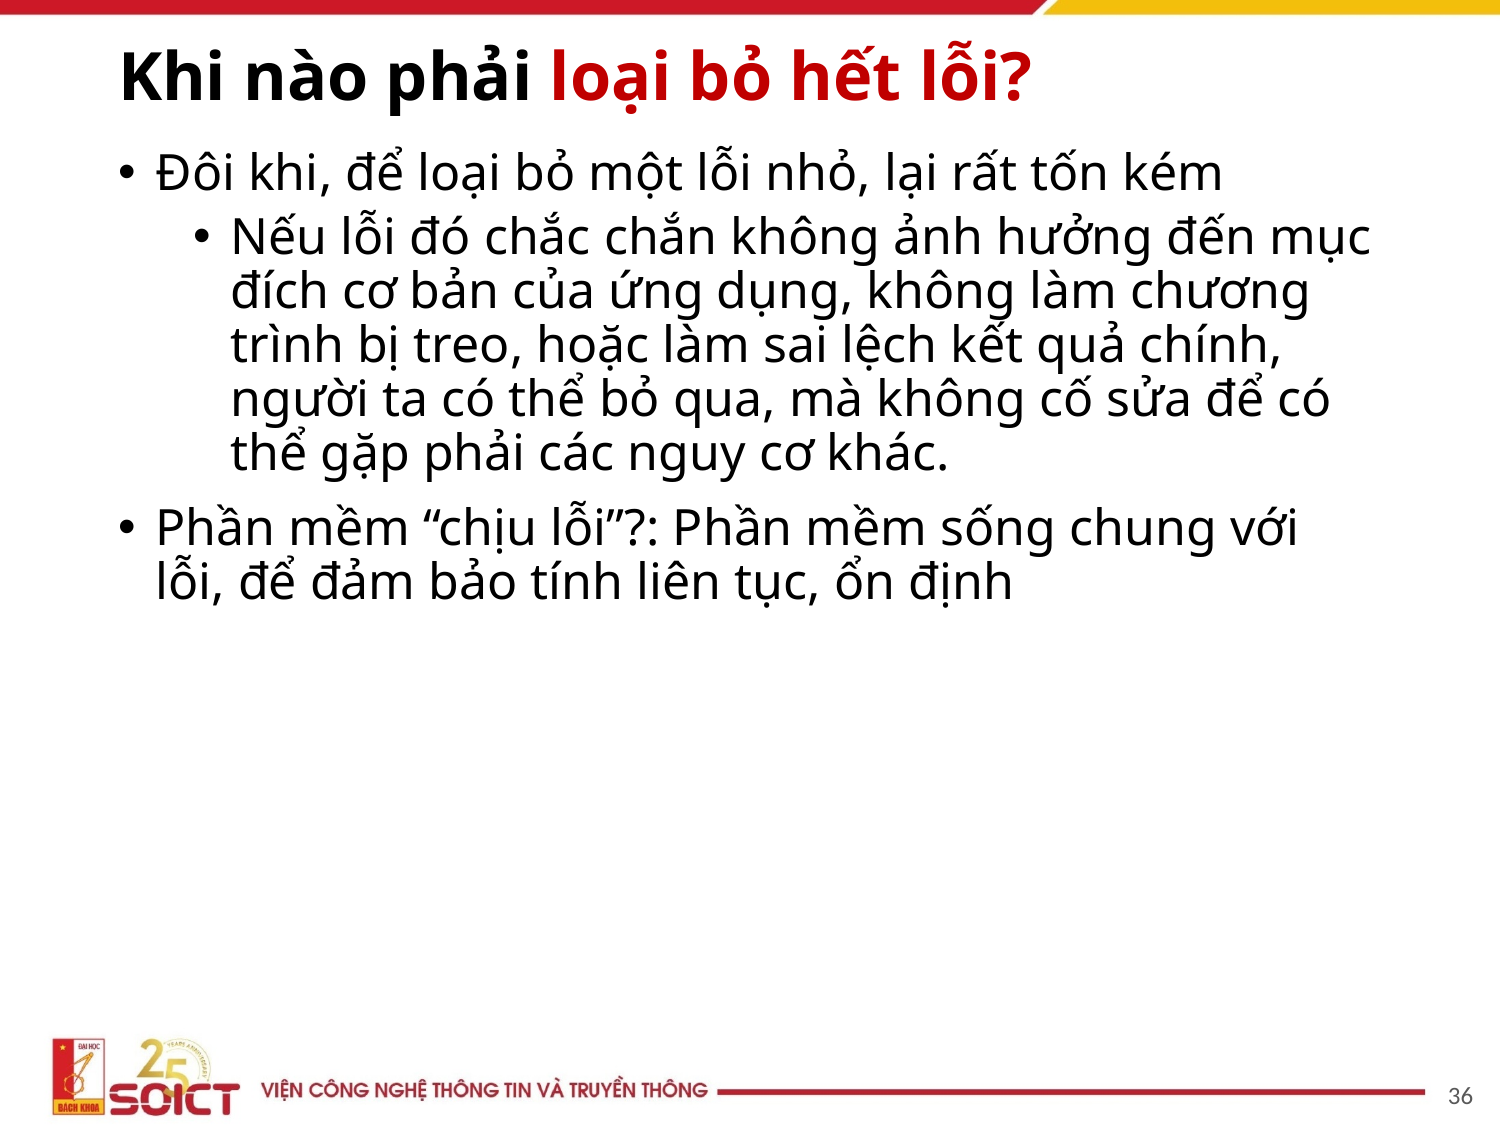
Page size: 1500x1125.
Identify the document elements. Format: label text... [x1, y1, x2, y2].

list Đôi khi, để loại bỏ một lỗi nhỏ, lại rất tốn kém Nếu lỗi đó chắc chắn không ảnh hưởng đến mục đích cơ bản của ứng dụng, không làm chương trình bị treo, hoặc làm sai lệch kết quả chính, người ta có thể bỏ qua, mà không cố sửa để có thể gặp phải các nguy cơ khác. Phần mềm “chịu lỗi”?: Phần mềm sống chung với lỗi, để đảm bảo tính liên tục, ổn định [103, 139, 1397, 989]
picture [0, 0, 1500, 1125]
slide_number 36 [1300, 1065, 1489, 1125]
title Khi nào phải loại bỏ hết lỗi? [103, 18, 1397, 139]
